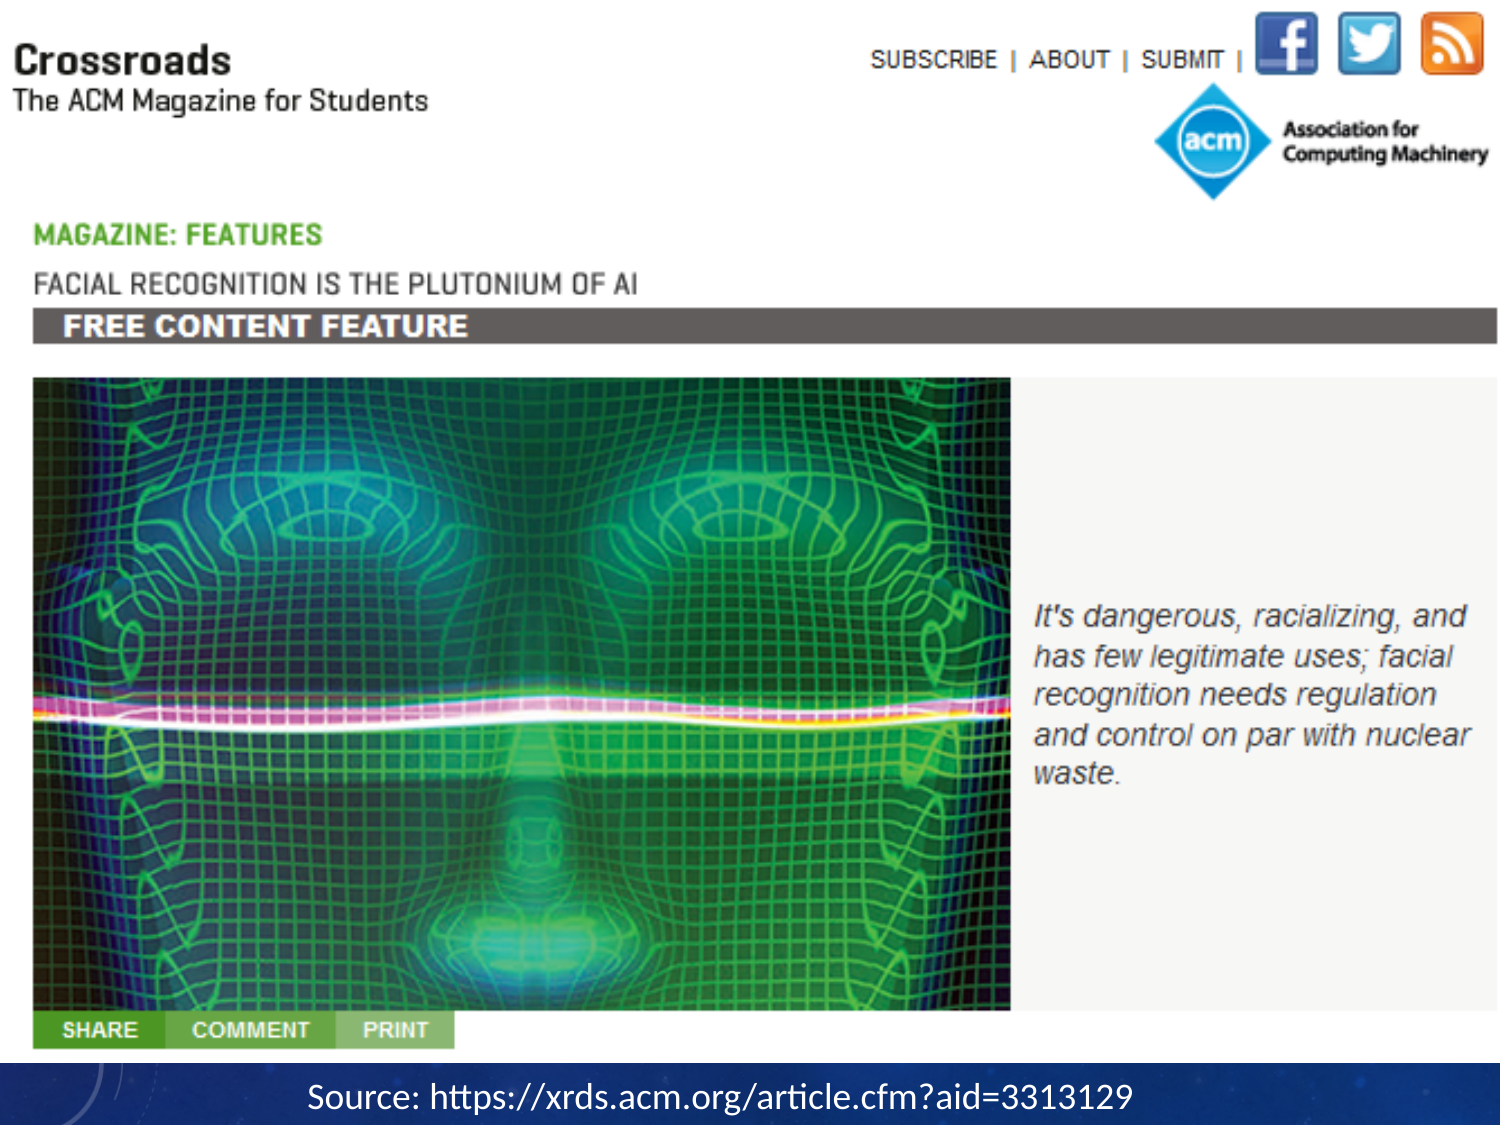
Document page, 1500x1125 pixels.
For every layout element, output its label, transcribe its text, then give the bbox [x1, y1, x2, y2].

picture [0, 0, 1500, 1125]
text_box Source: https://xrds.acm.org/article.cfm?aid=3313129 [292, 1074, 1150, 1125]
